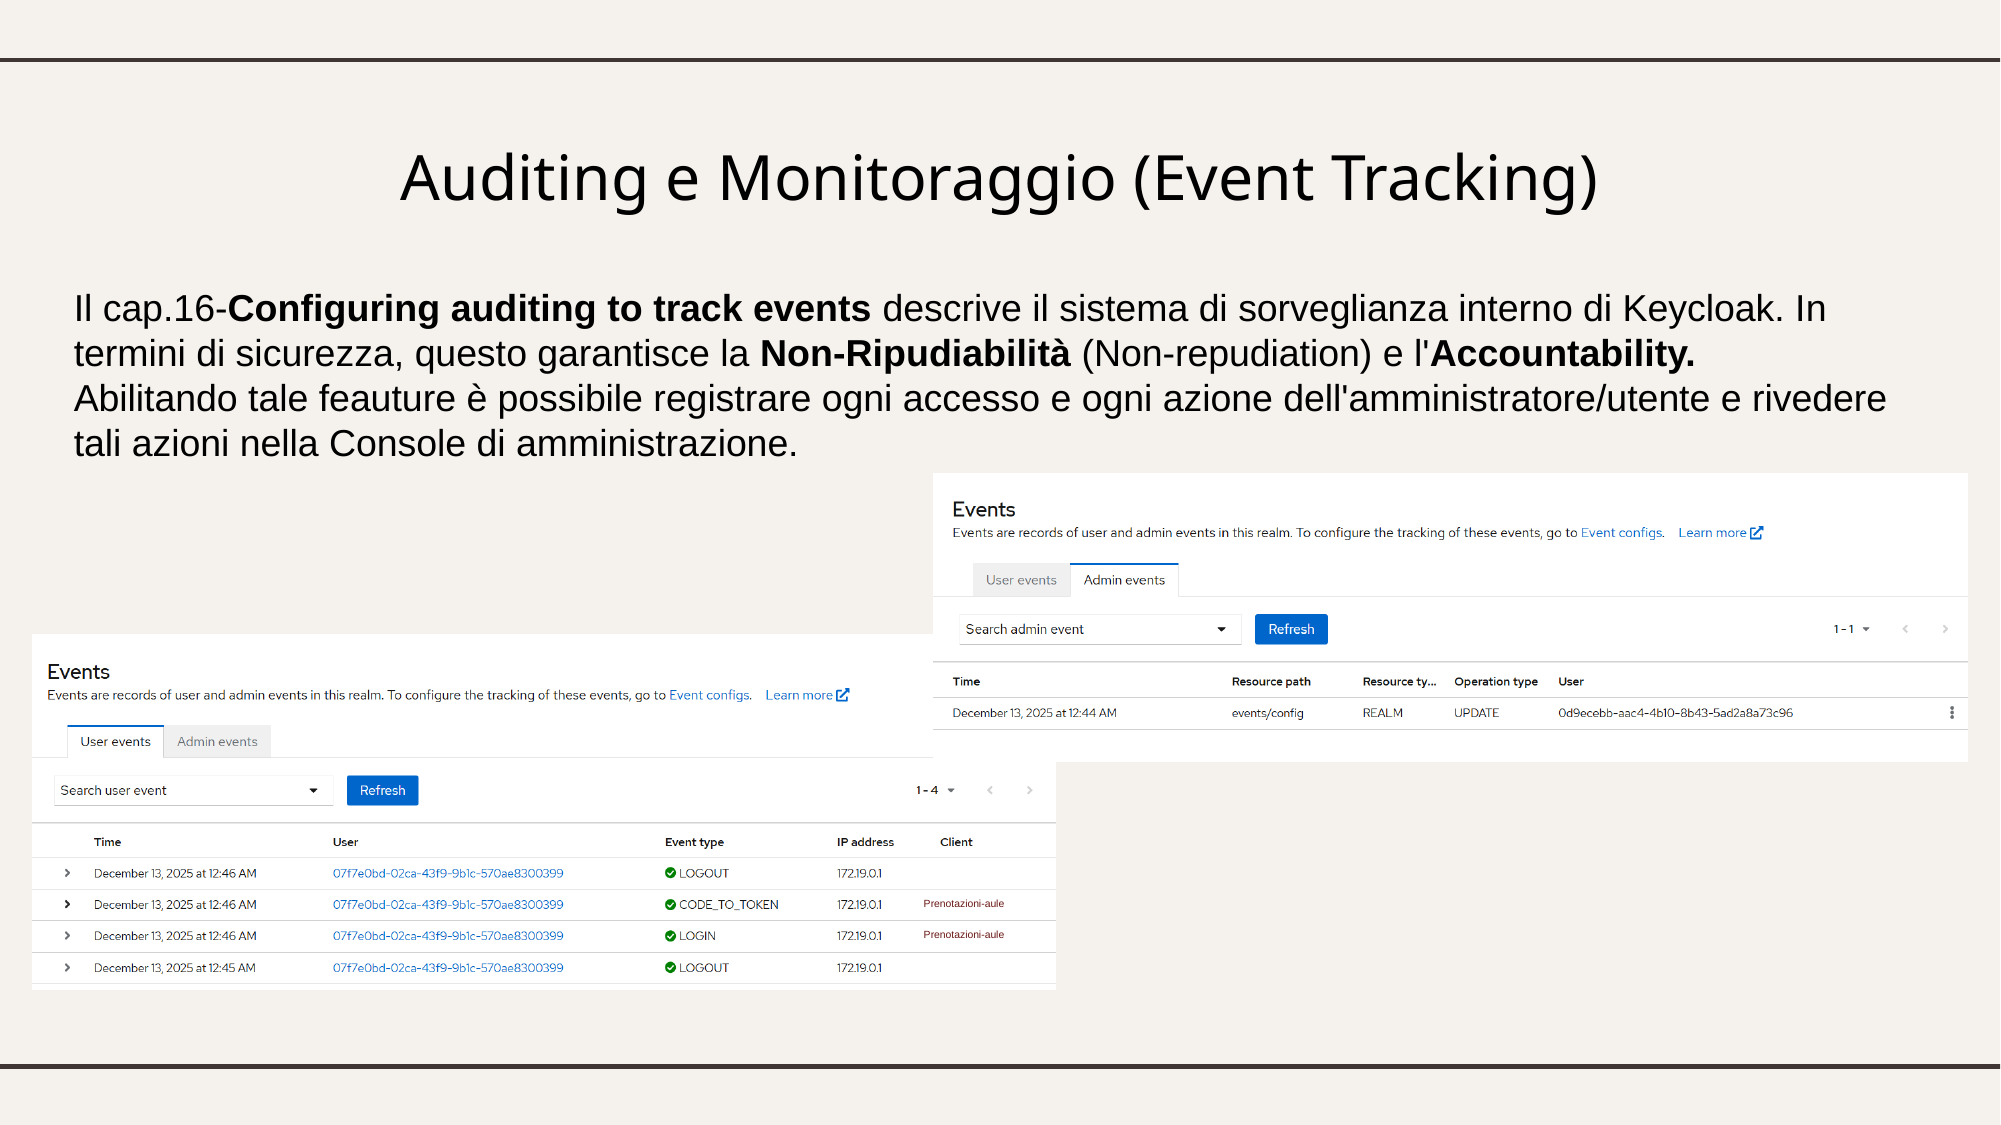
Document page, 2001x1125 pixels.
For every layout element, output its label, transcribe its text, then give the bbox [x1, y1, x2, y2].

text_box Il cap.16-Configuring auditing to track events descrive il sistema di sorveglianza interno di Keycloak. In termini di sicurezza, questo garantisce la Non-Ripudiabilità (Non-repudiation) e l'Accountability. Abilitando tale feauture è possibile registrare ogni accesso e ogni azione dell'amministratore/utente e rivedere tali azioni nella Console di amministrazione. [58, 276, 1942, 472]
title Auditing e Monitoraggio (Event Tracking) [0, 123, 2000, 232]
picture [31, 473, 1969, 990]
